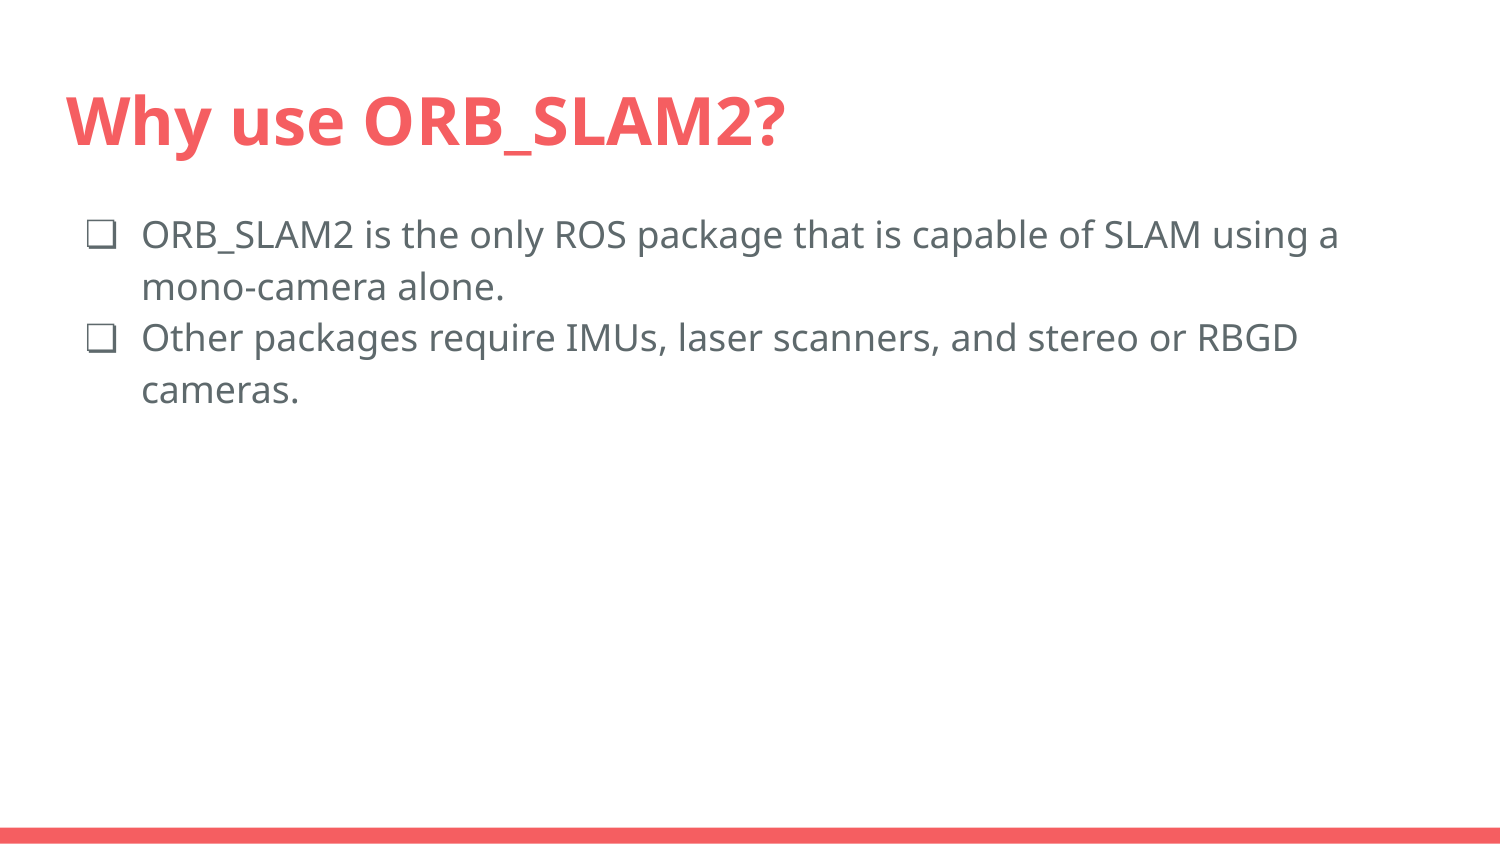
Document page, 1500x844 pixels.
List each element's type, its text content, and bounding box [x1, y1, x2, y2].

title Why use ORB_SLAM2? [51, 64, 1449, 167]
list ORB_SLAM2 is the only ROS package that is capable of SLAM using a mono-camera alone. Other packages require IMUs, laser scanners, and stereo or RBGD cameras. [51, 189, 1449, 750]
